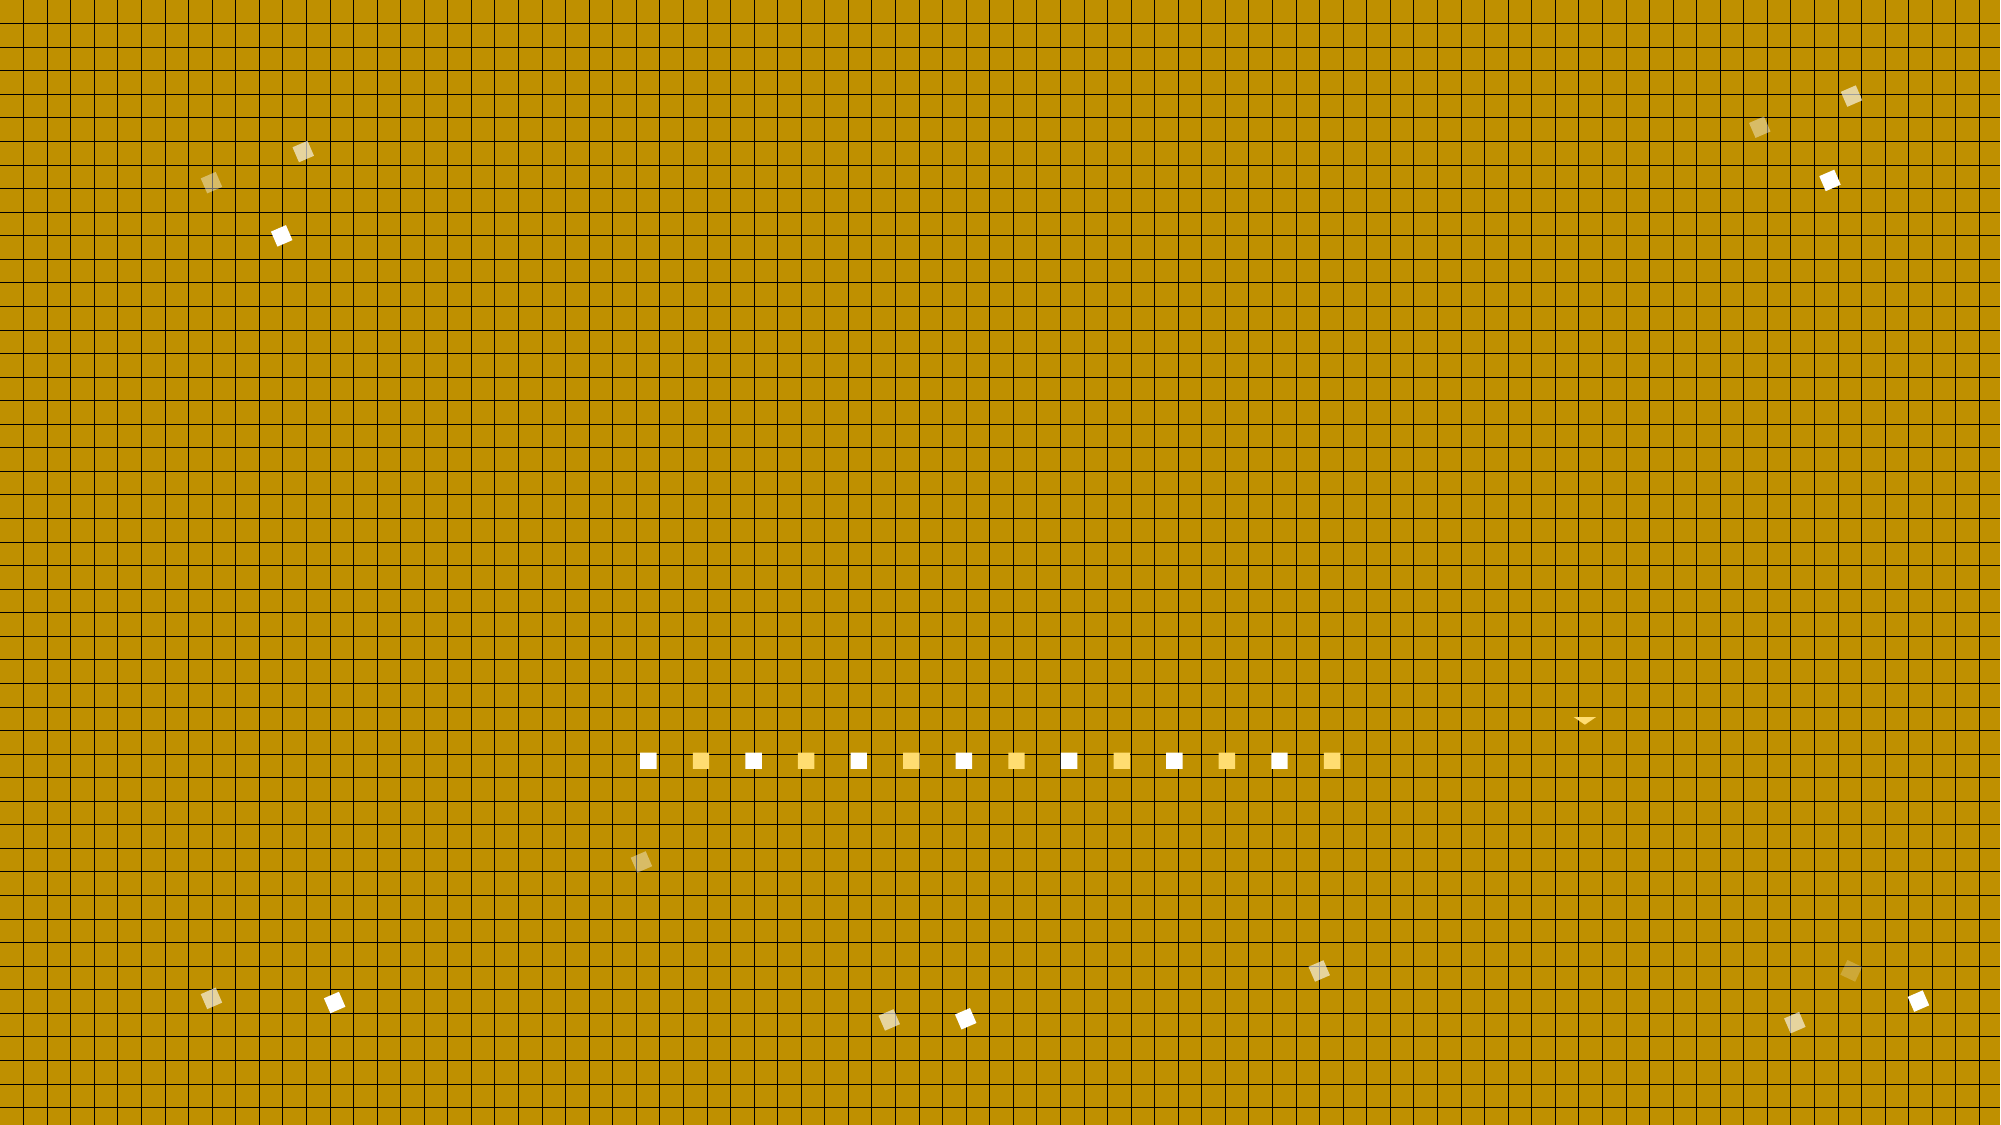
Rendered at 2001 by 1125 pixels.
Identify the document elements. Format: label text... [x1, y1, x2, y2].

text_box [902, 752, 921, 770]
text_box [1906, 988, 1931, 1014]
text_box [692, 752, 710, 770]
text_box [1323, 752, 1341, 770]
text_box [199, 986, 224, 1011]
text_box [639, 752, 658, 770]
text_box [1113, 752, 1131, 770]
text_box [955, 752, 973, 770]
text_box [850, 752, 868, 770]
text_box [269, 223, 294, 248]
text_box Storyline [630, 455, 1341, 633]
text_box [1165, 752, 1184, 770]
text_box [797, 752, 815, 770]
text_box [953, 1006, 978, 1031]
text_box [1570, 716, 1600, 726]
text_box [1307, 958, 1332, 984]
text_box [1007, 752, 1026, 770]
text_box [1839, 83, 1864, 109]
text_box [1839, 958, 1864, 984]
text_box [629, 849, 654, 875]
text_box [877, 1007, 902, 1033]
text_box [744, 752, 763, 770]
text_box [1218, 752, 1236, 770]
text_box [1817, 168, 1843, 193]
text_box [199, 170, 224, 195]
text_box [1782, 1010, 1807, 1035]
text_box [1747, 115, 1772, 140]
text_box [322, 990, 347, 1015]
text_box [291, 139, 316, 164]
text_box [1270, 752, 1289, 770]
text_box [1060, 752, 1078, 770]
